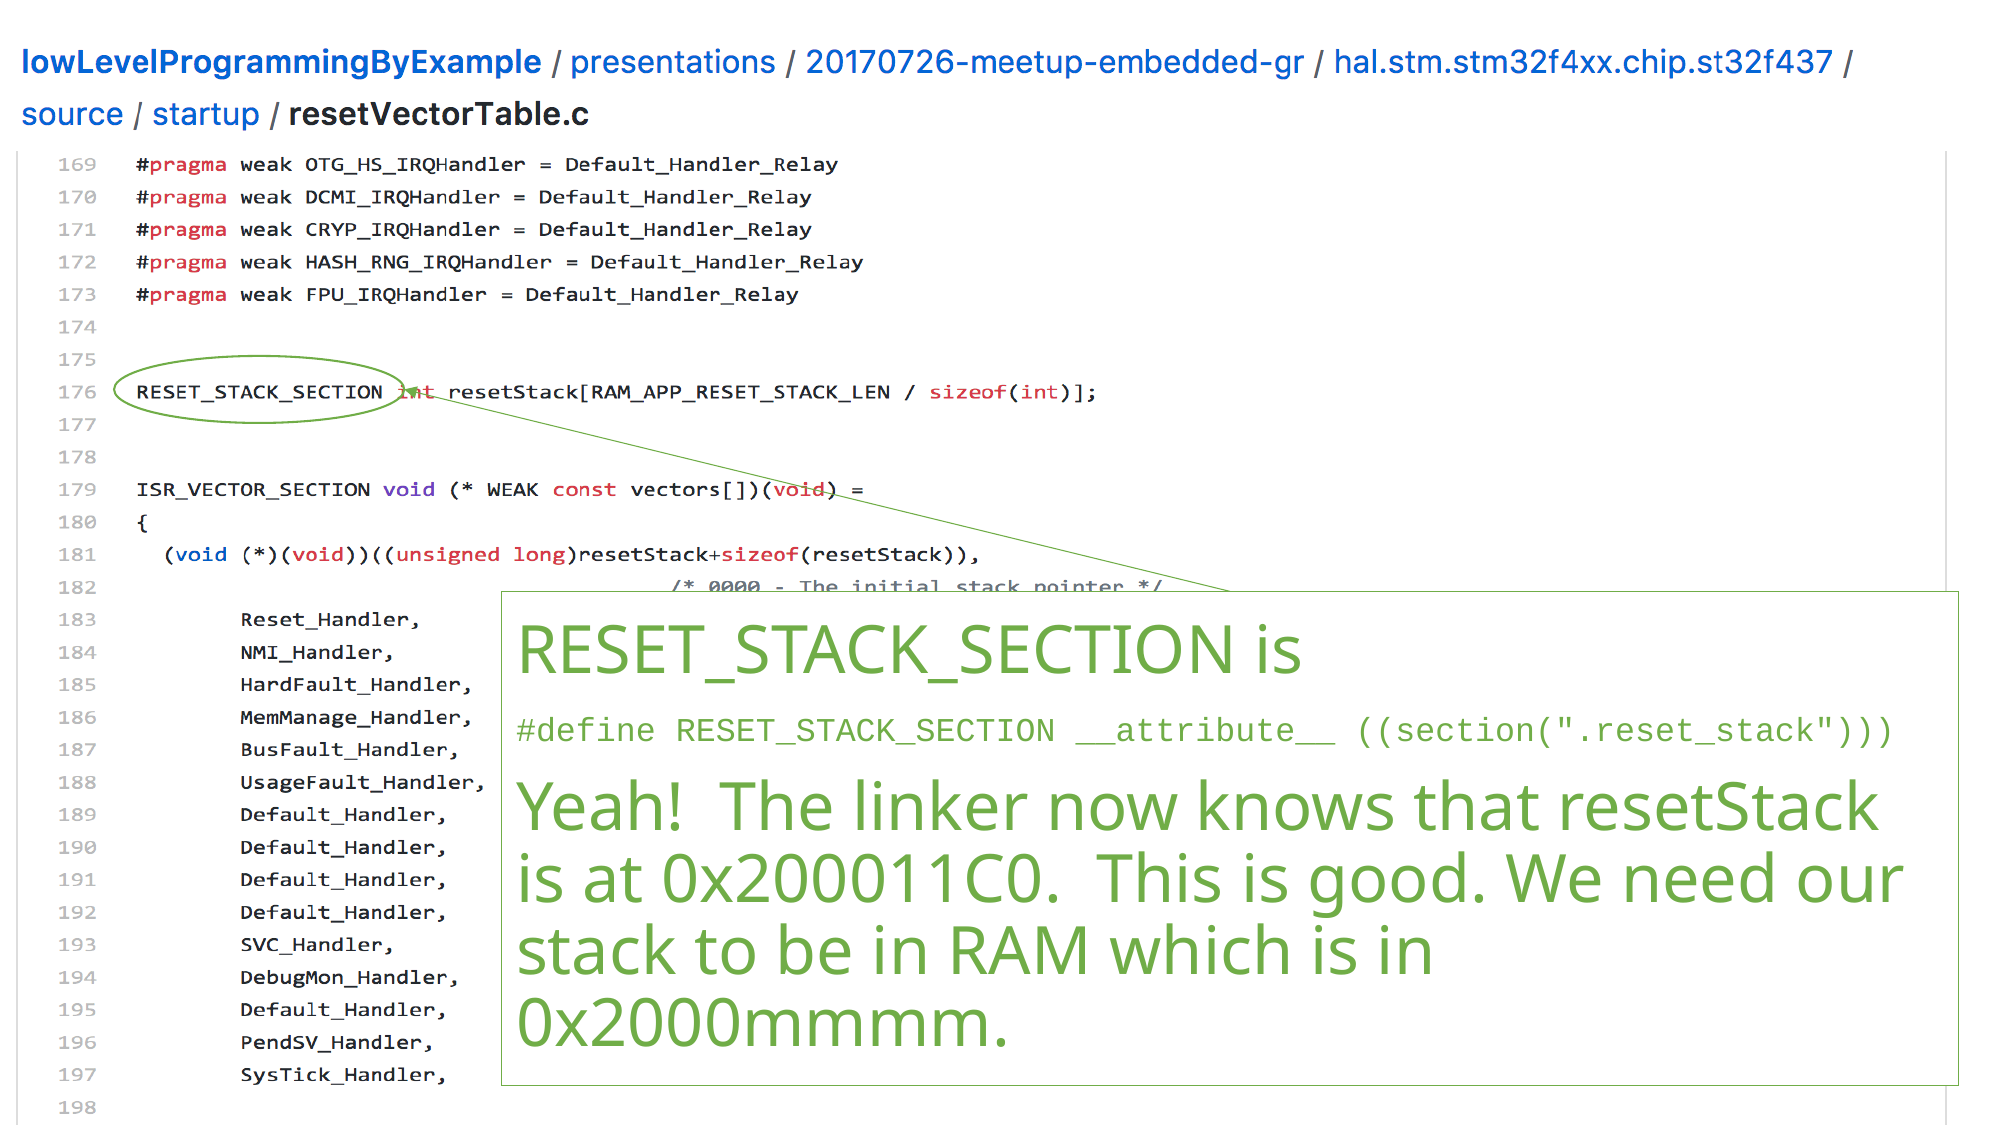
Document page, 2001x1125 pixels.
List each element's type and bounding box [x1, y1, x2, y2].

text_box [404, 389, 1230, 592]
picture [0, 27, 2000, 1125]
